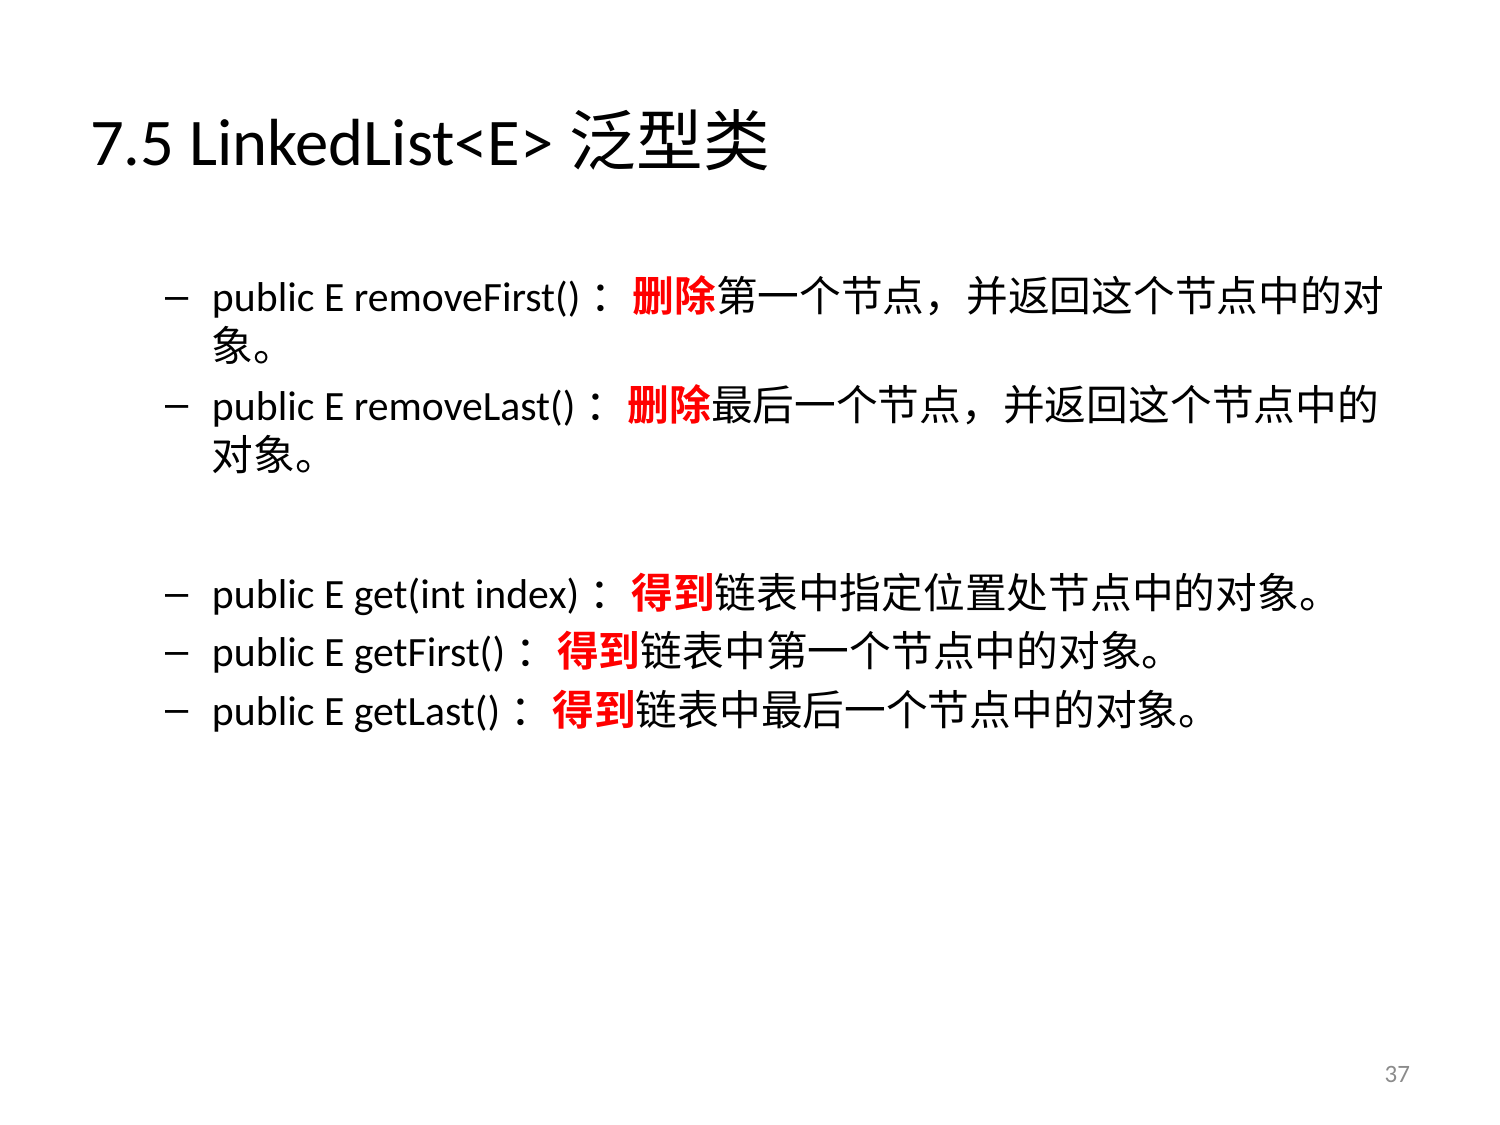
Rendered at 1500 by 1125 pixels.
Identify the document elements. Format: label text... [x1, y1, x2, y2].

title 7.5 LinkedList<E>泛型类 [75, 45, 1425, 233]
list public E removeFirst()：删除第一个节点，并返回这个节点中的对象。 public E removeLast()：删除最后一个节点，并返回这个节点中的对象。 public E get(int index)：得到链表中指定位置处节点中的对象。 public E getFirst()：得到链表中第一个节点中的对象。 public E getLast()：得到链表中最后一个节点中的对象。 [75, 262, 1425, 1005]
slide_number 37 [1074, 1042, 1425, 1103]
